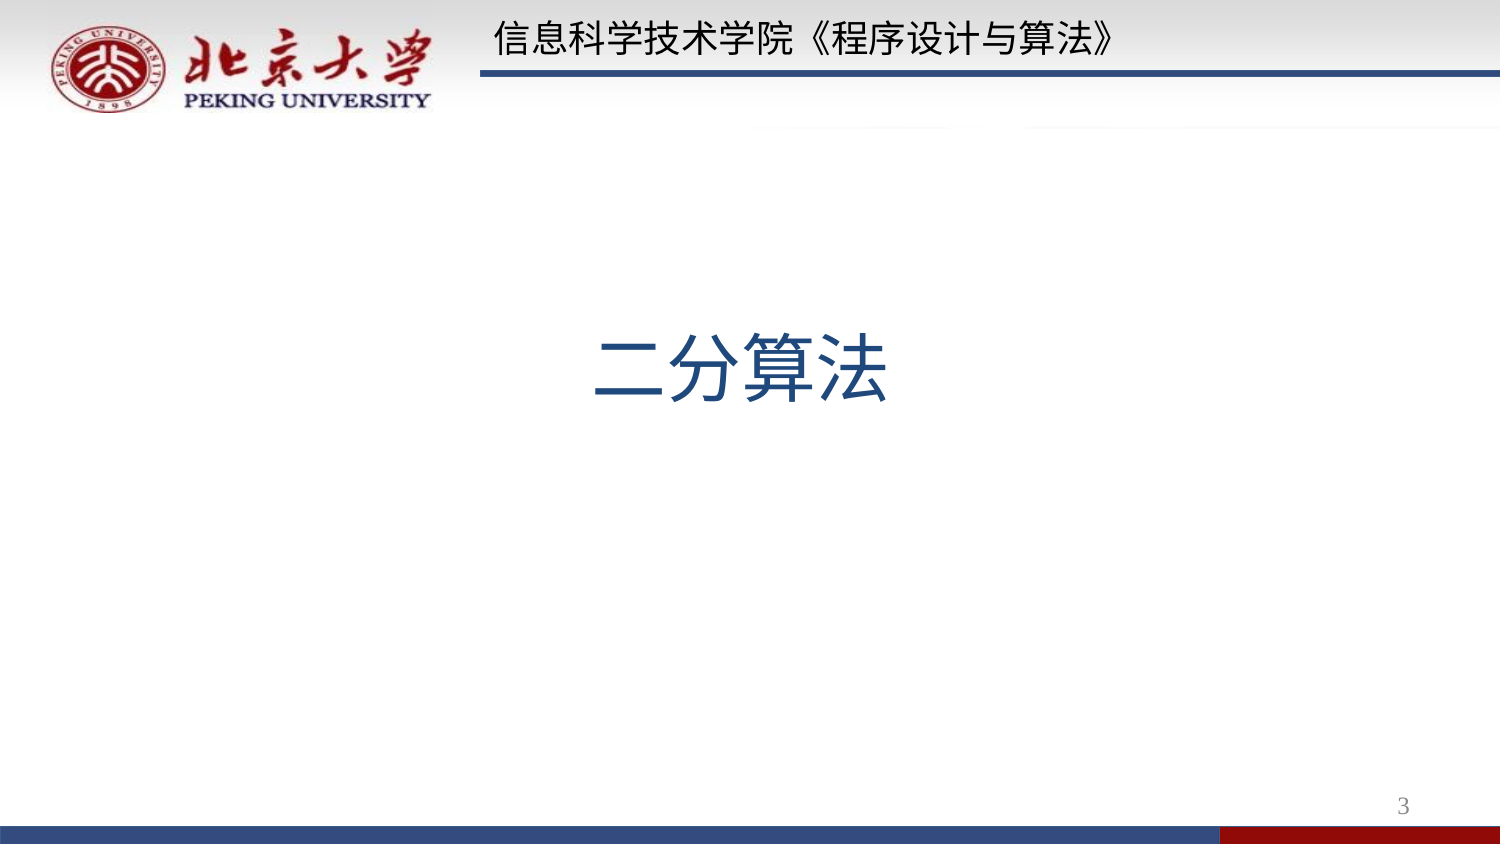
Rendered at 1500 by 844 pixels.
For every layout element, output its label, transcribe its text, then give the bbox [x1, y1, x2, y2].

title 二分算法 [589, 318, 894, 462]
text_box 信息科学技术学院《程序设计与算法》 [491, 12, 1134, 60]
picture [0, 0, 1500, 129]
slide_number 2 [1378, 789, 1417, 844]
